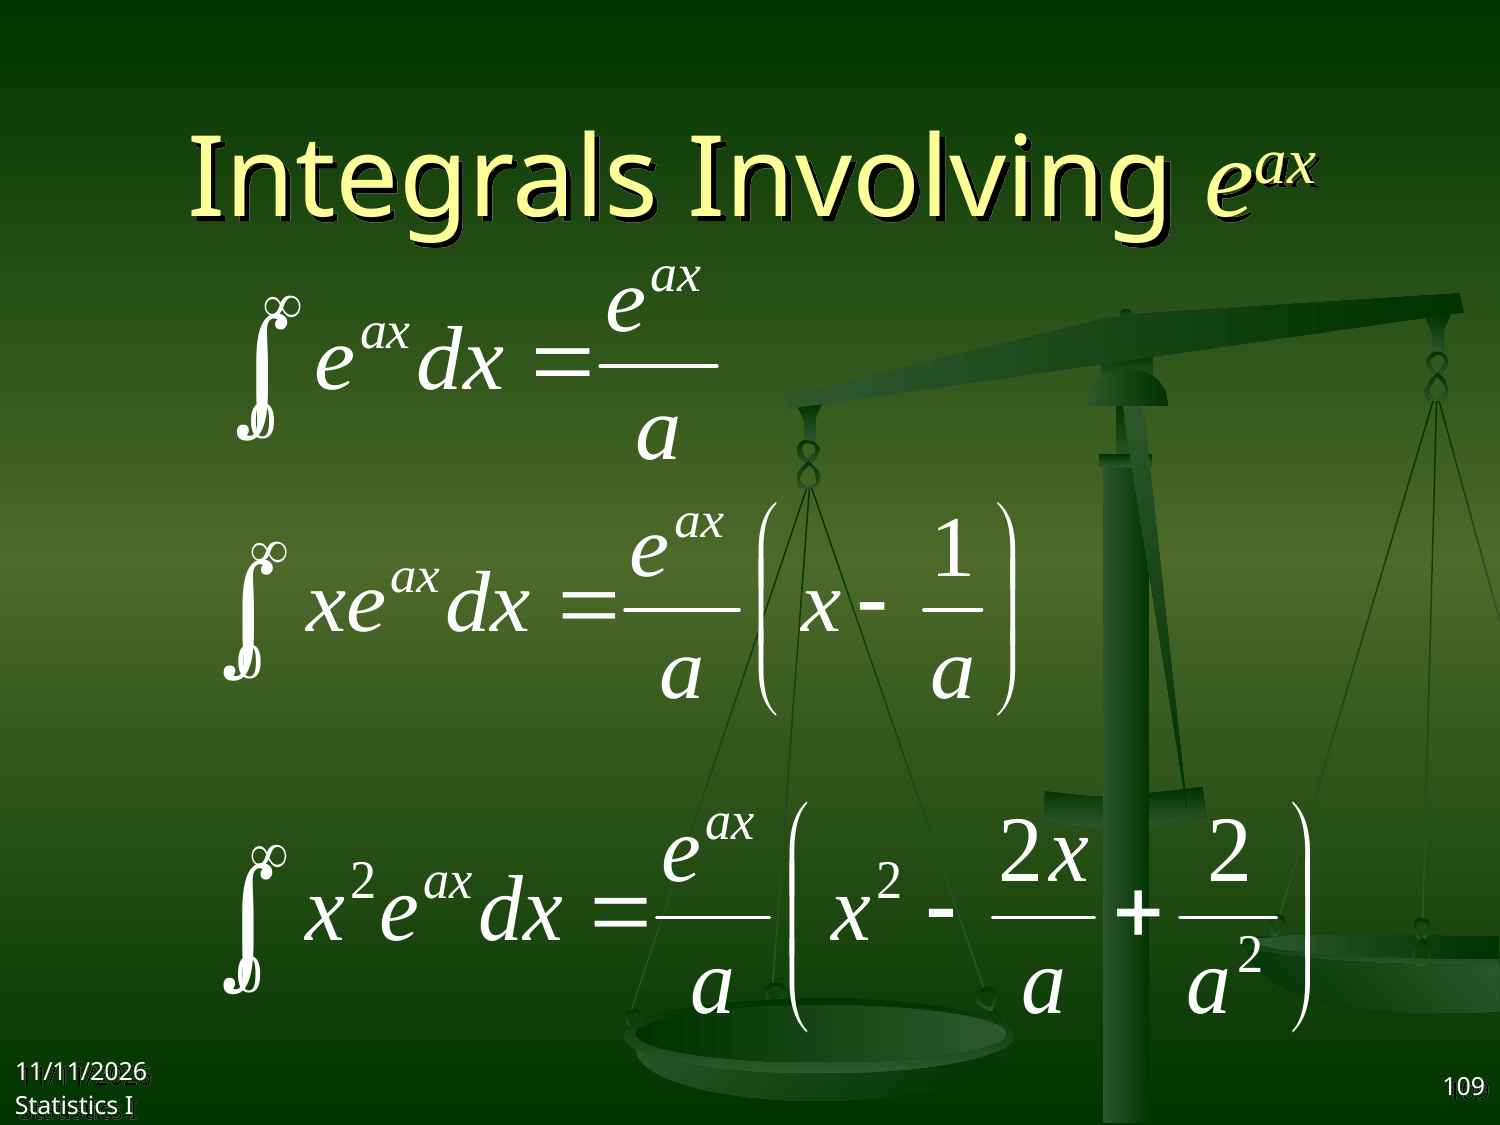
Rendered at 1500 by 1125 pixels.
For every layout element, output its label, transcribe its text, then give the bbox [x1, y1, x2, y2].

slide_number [0, 1049, 351, 1125]
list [194, 479, 1039, 733]
title Integrals Involving eax [76, 77, 1428, 266]
slide_number 109 [1149, 1049, 1500, 1125]
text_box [194, 776, 1338, 1051]
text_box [206, 229, 739, 480]
